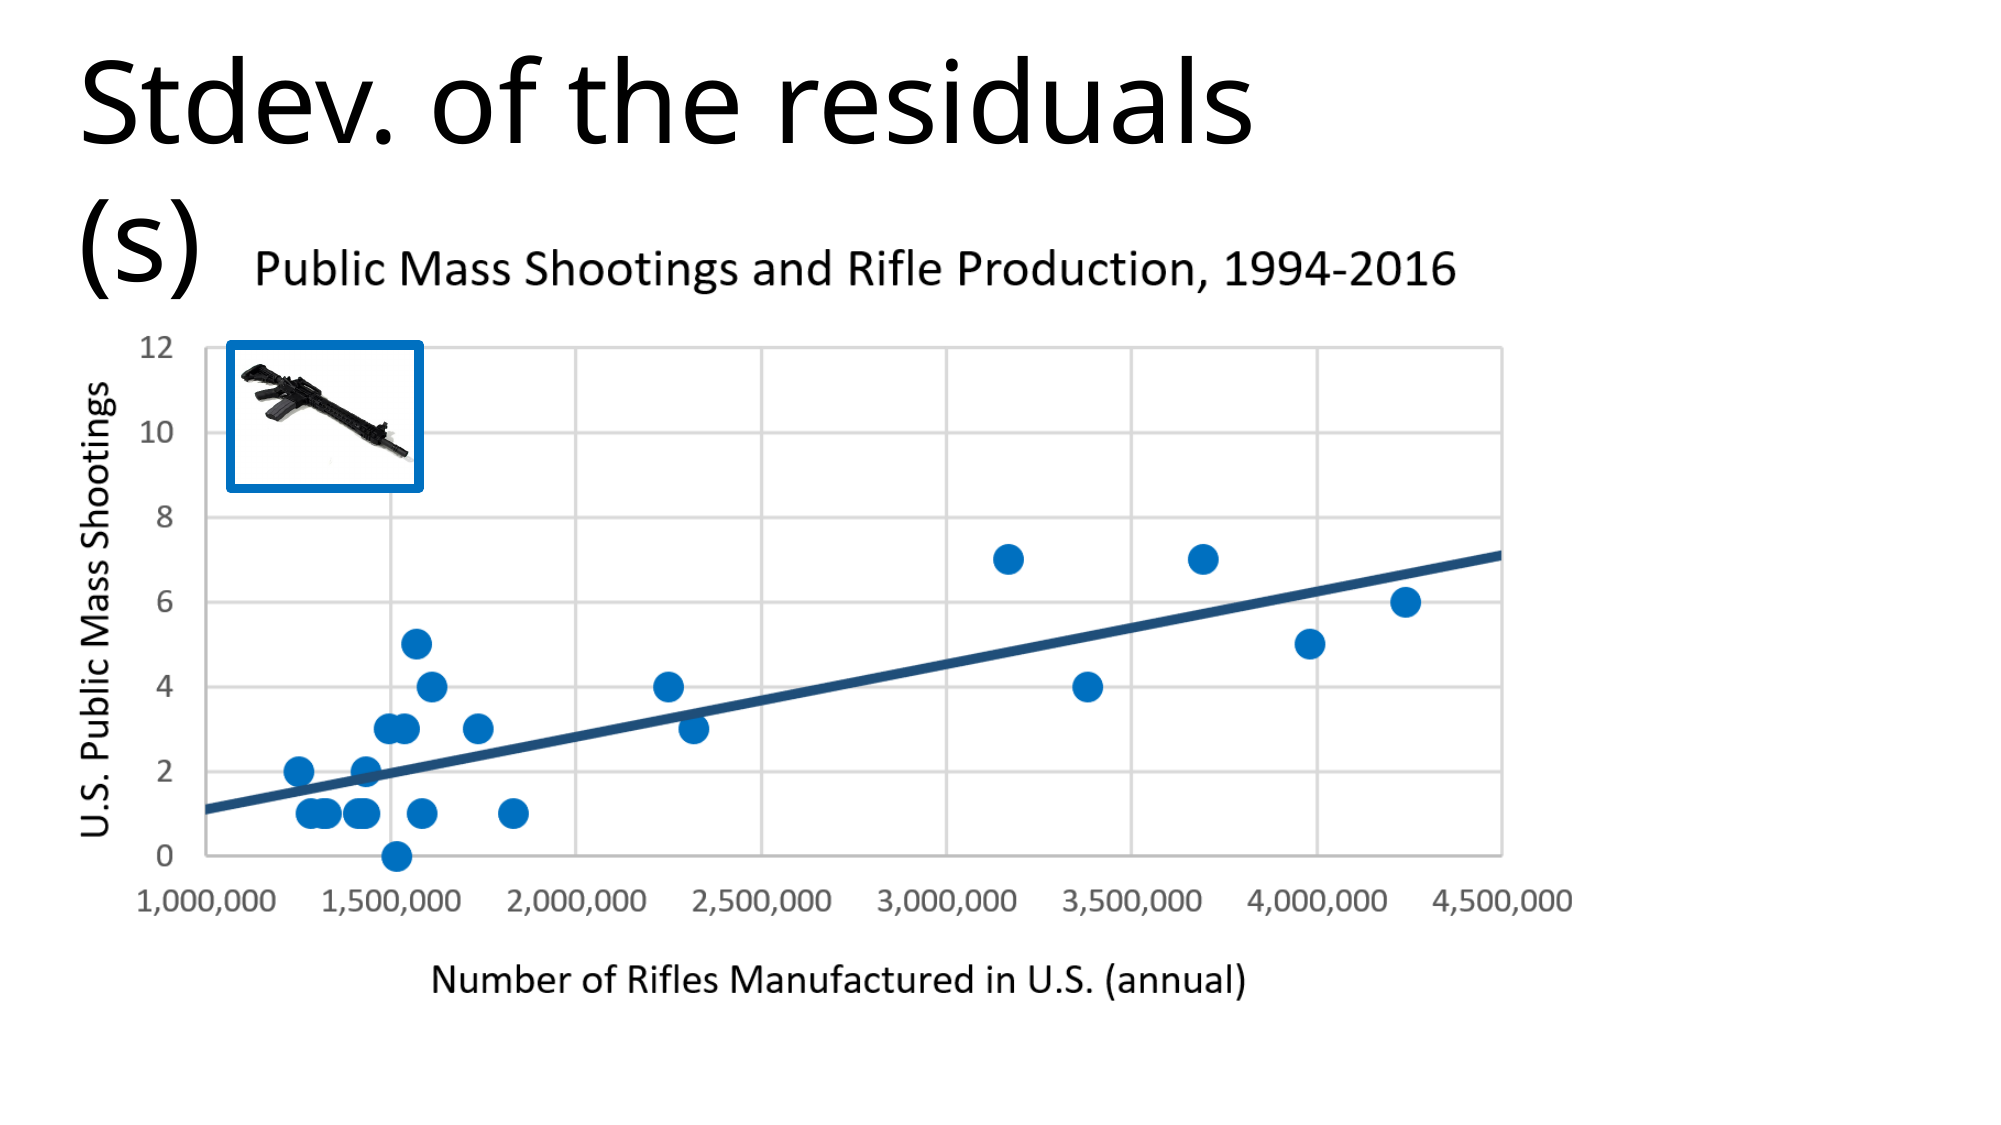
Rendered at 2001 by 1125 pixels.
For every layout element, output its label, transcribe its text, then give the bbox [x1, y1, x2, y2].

text_box Stdev. of the residuals (s) [63, 22, 1357, 210]
picture [35, 215, 1617, 1027]
